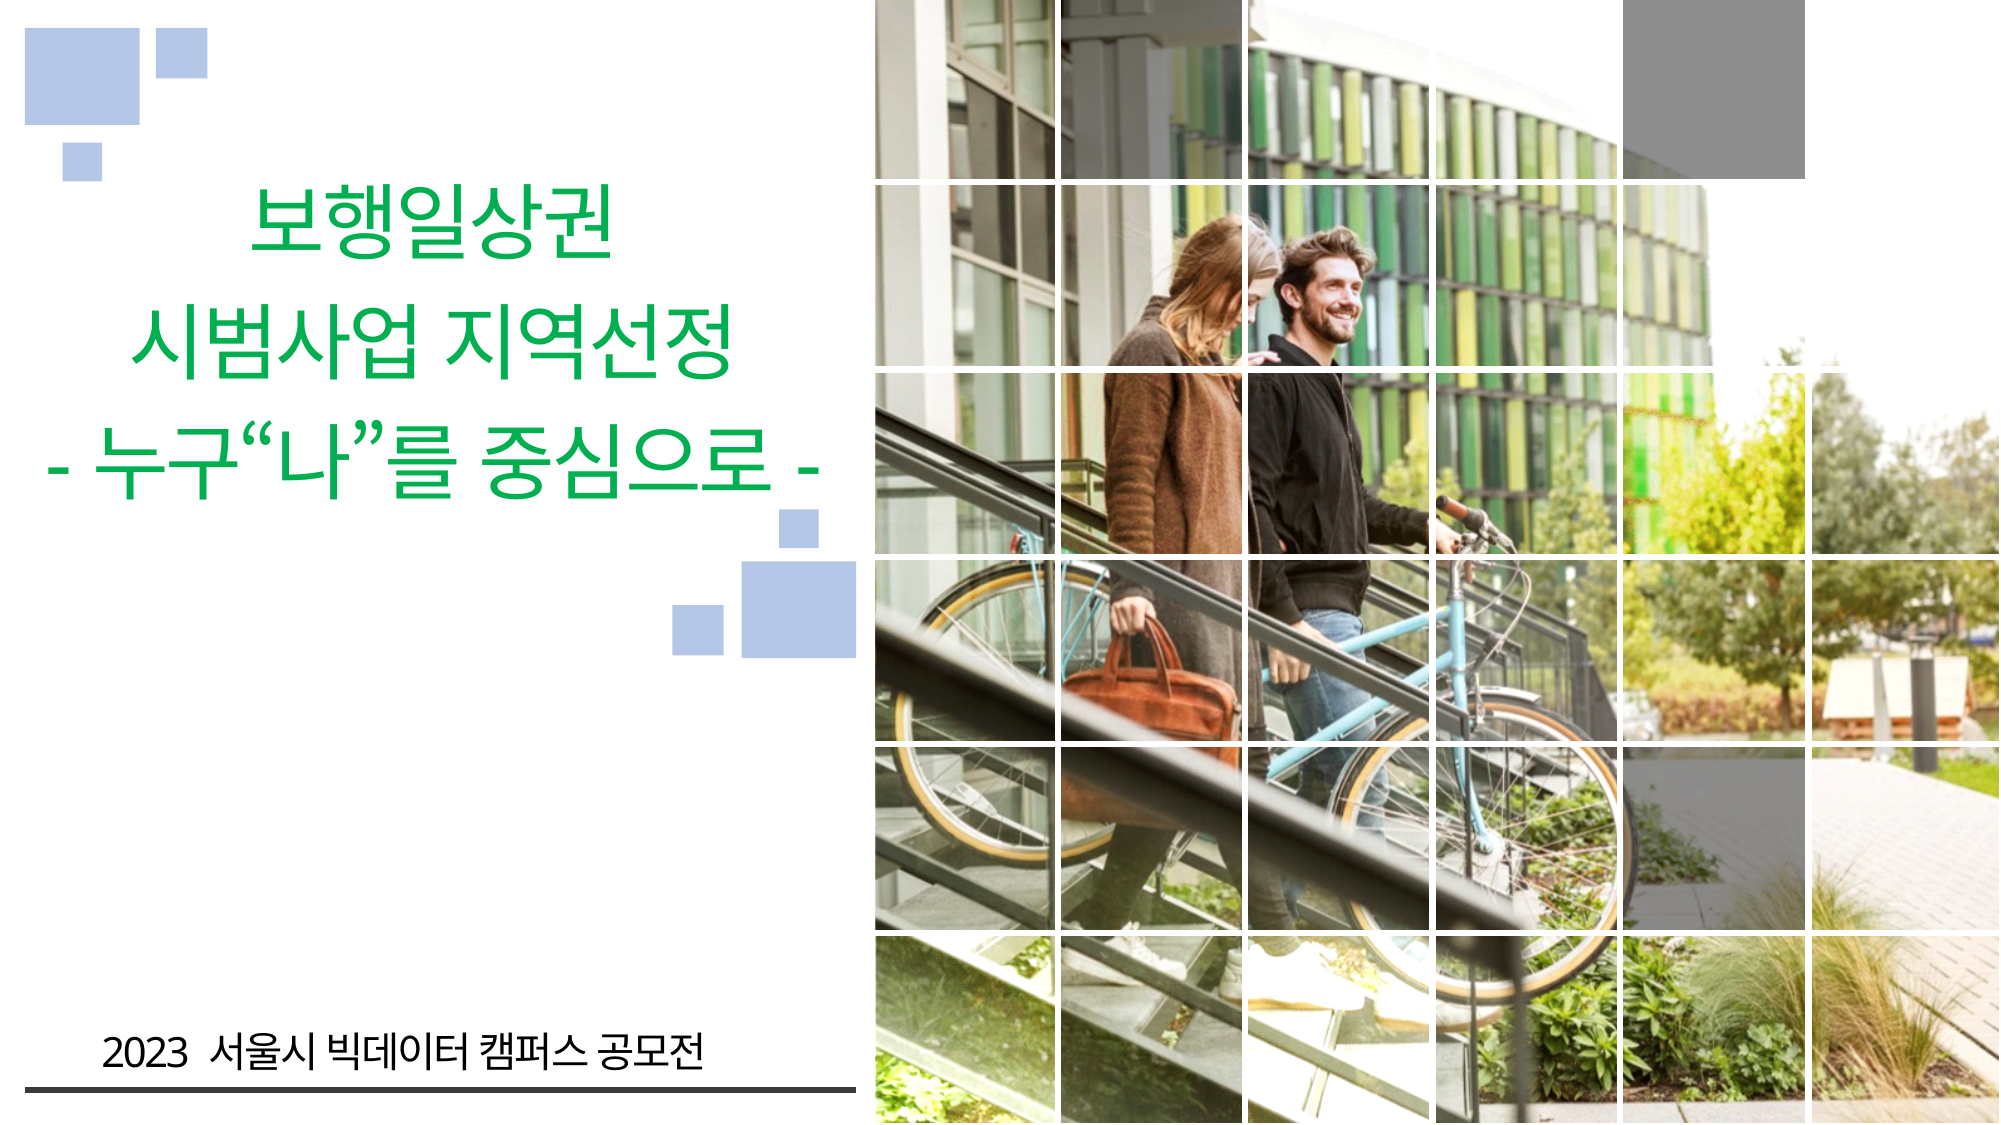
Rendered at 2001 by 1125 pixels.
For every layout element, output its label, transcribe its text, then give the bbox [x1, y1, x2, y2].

text_box [62, 142, 103, 182]
text_box [24, 27, 141, 126]
picture [874, 0, 1999, 1124]
text_box [778, 508, 820, 549]
text_box 보행일상권 시범사업 지역선정 -누구“나”를 중심으로- [30, 142, 837, 518]
text_box 2023 서울시 빅데이터 캠퍼스 공모전 [86, 993, 722, 1084]
text_box [741, 560, 857, 659]
text_box [671, 604, 725, 656]
text_box [155, 27, 208, 79]
